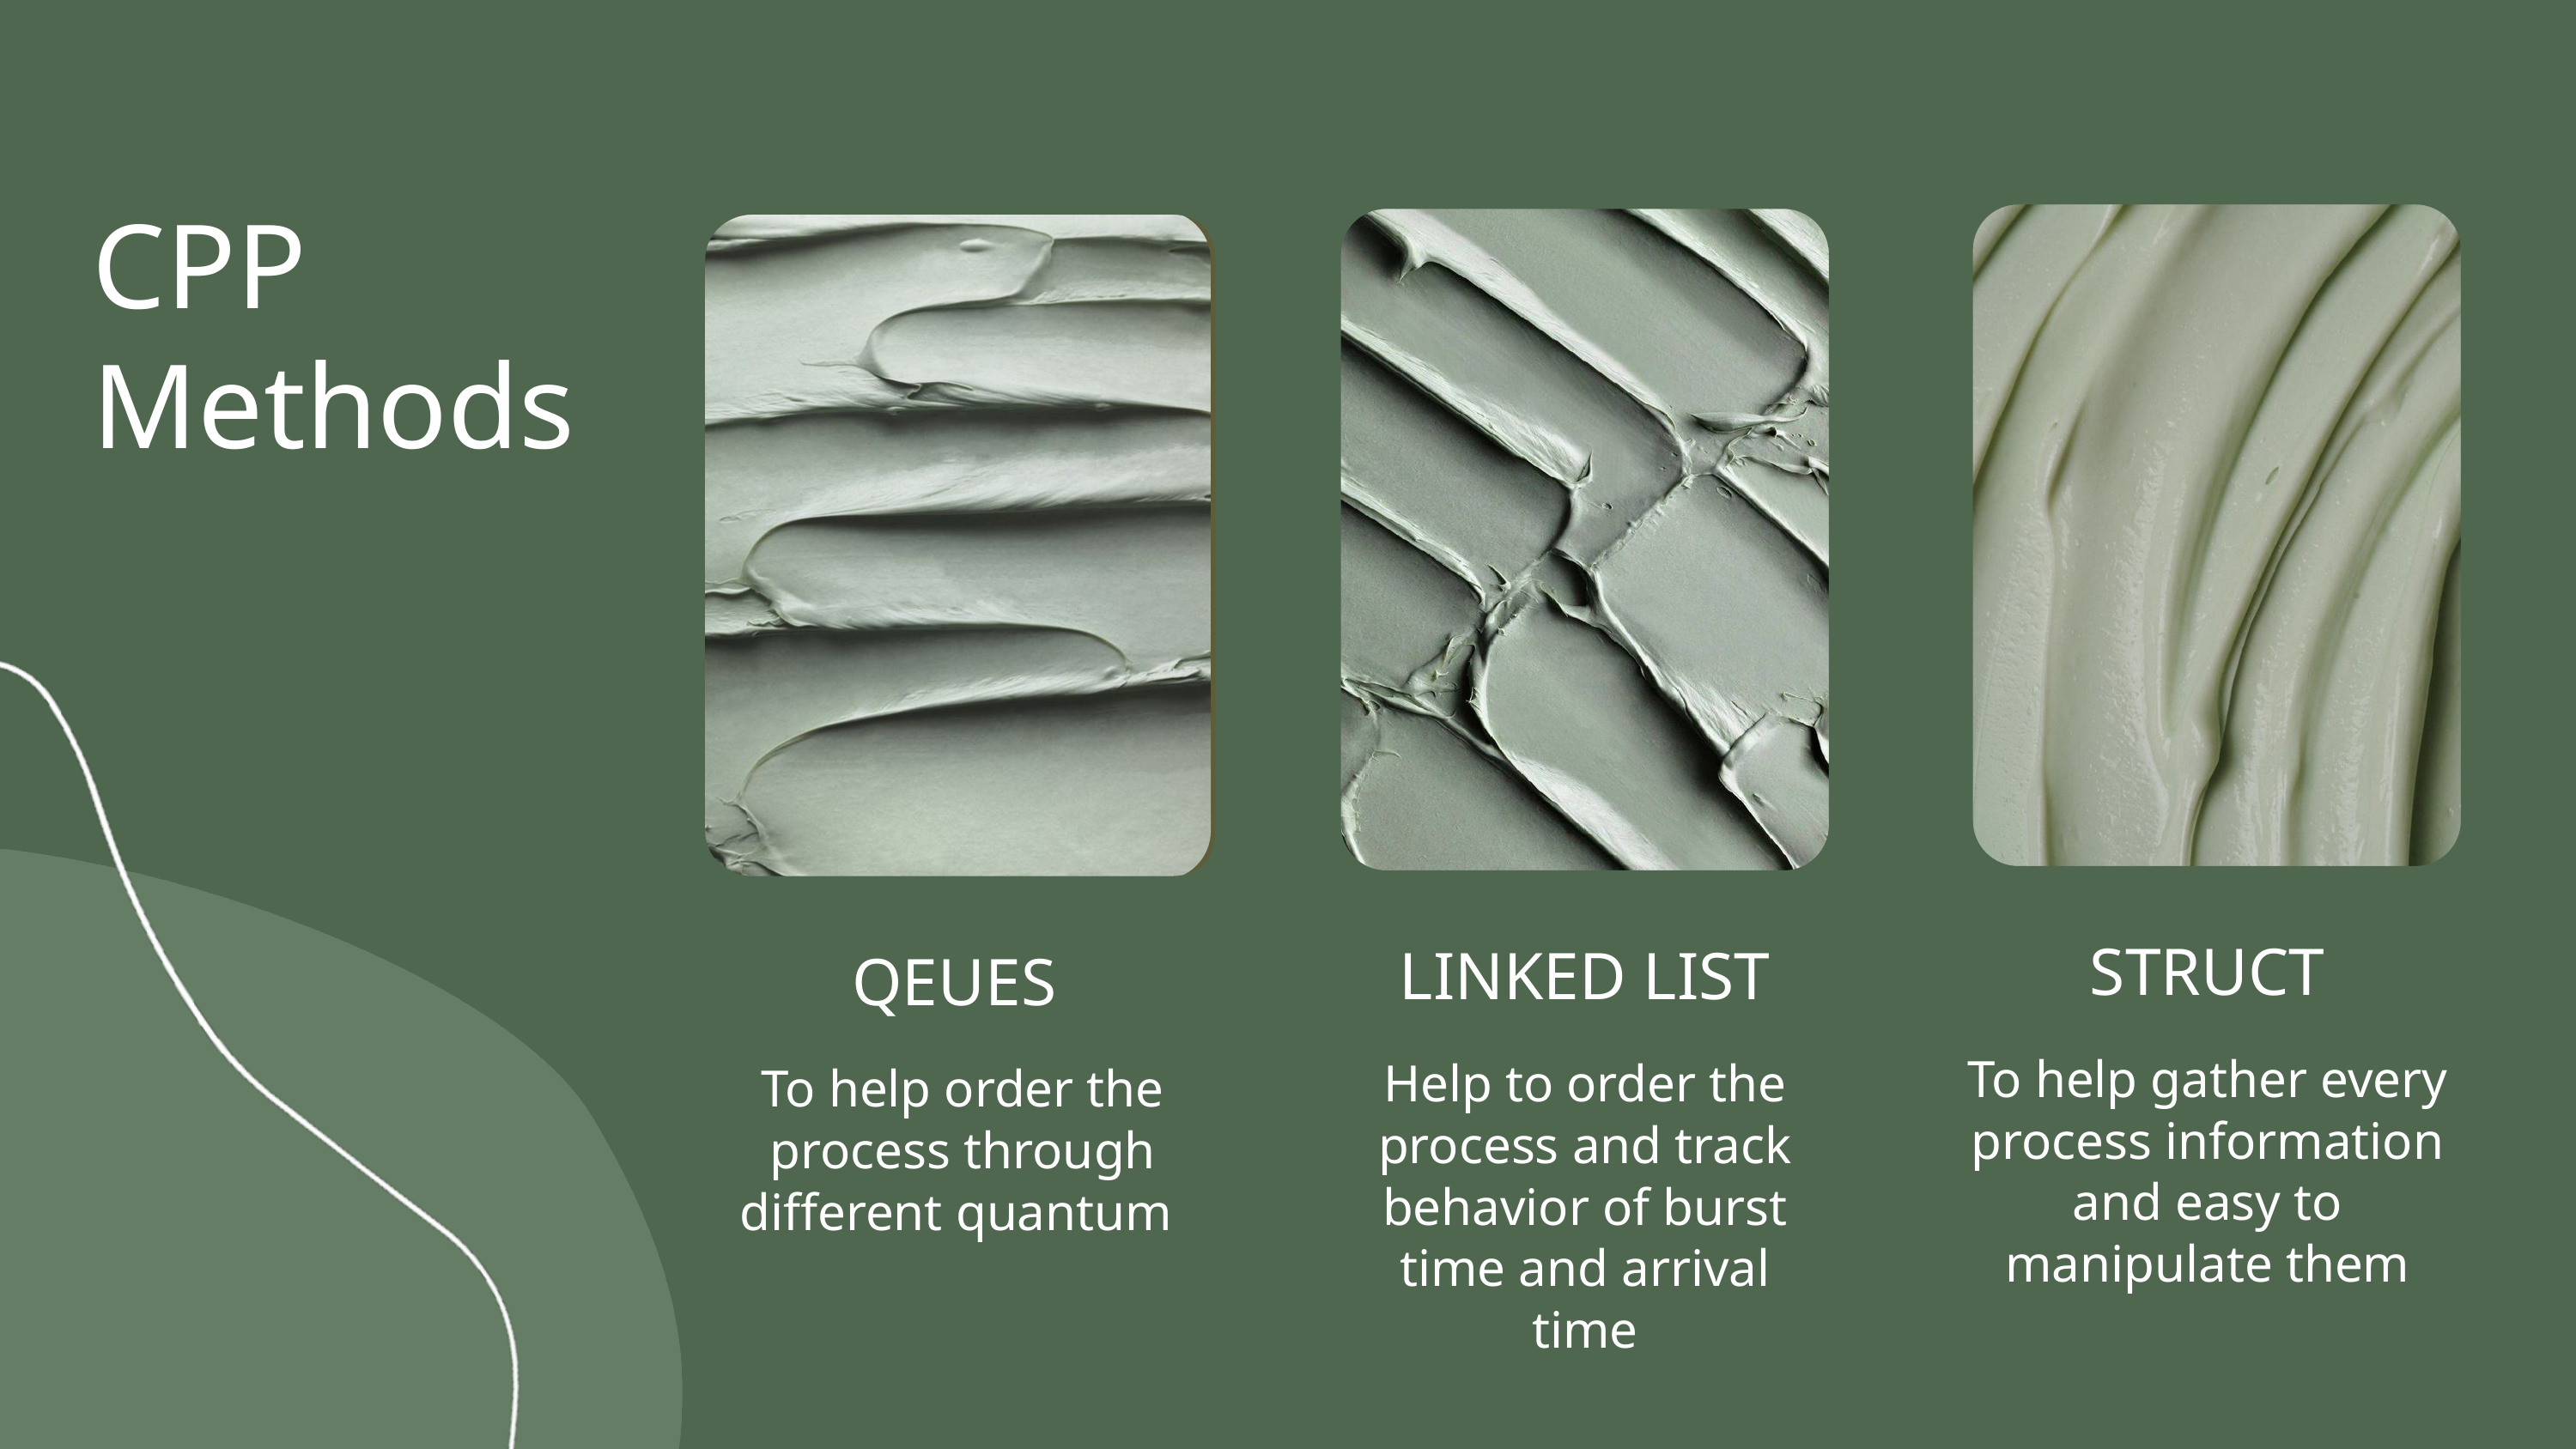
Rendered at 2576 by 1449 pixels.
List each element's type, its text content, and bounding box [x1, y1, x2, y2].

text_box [1341, 943, 1829, 1300]
picture [0, 576, 706, 1449]
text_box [1964, 195, 2470, 876]
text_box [695, 205, 1230, 886]
text_box CPP Methods [92, 192, 638, 472]
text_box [1332, 199, 1838, 880]
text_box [719, 948, 1206, 1240]
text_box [1964, 938, 2451, 1295]
